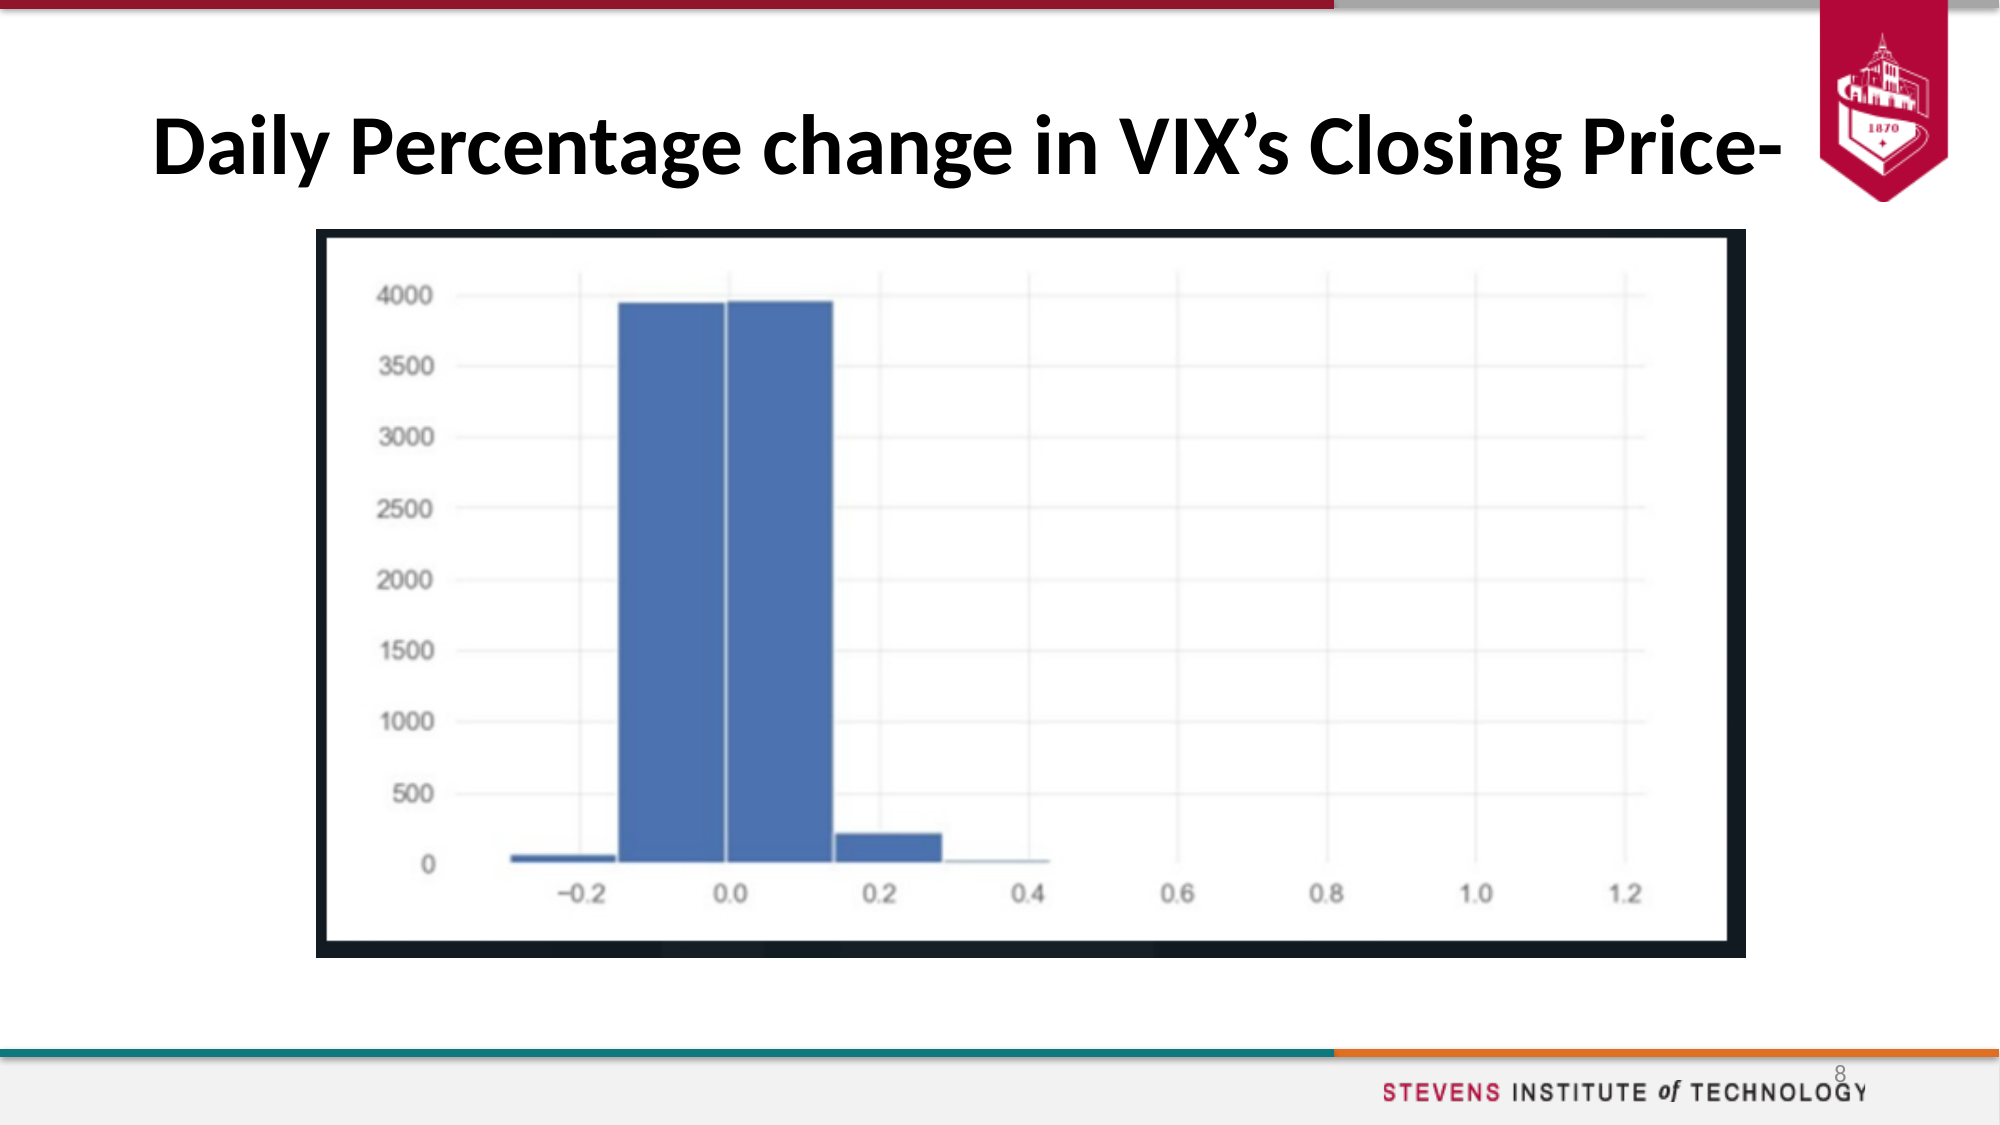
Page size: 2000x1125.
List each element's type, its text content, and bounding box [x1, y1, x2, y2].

picture [316, 229, 1746, 959]
slide_number 8 [1412, 1042, 1862, 1103]
title Daily Percentage change in VIX’s Closing Price- [137, 47, 1862, 201]
